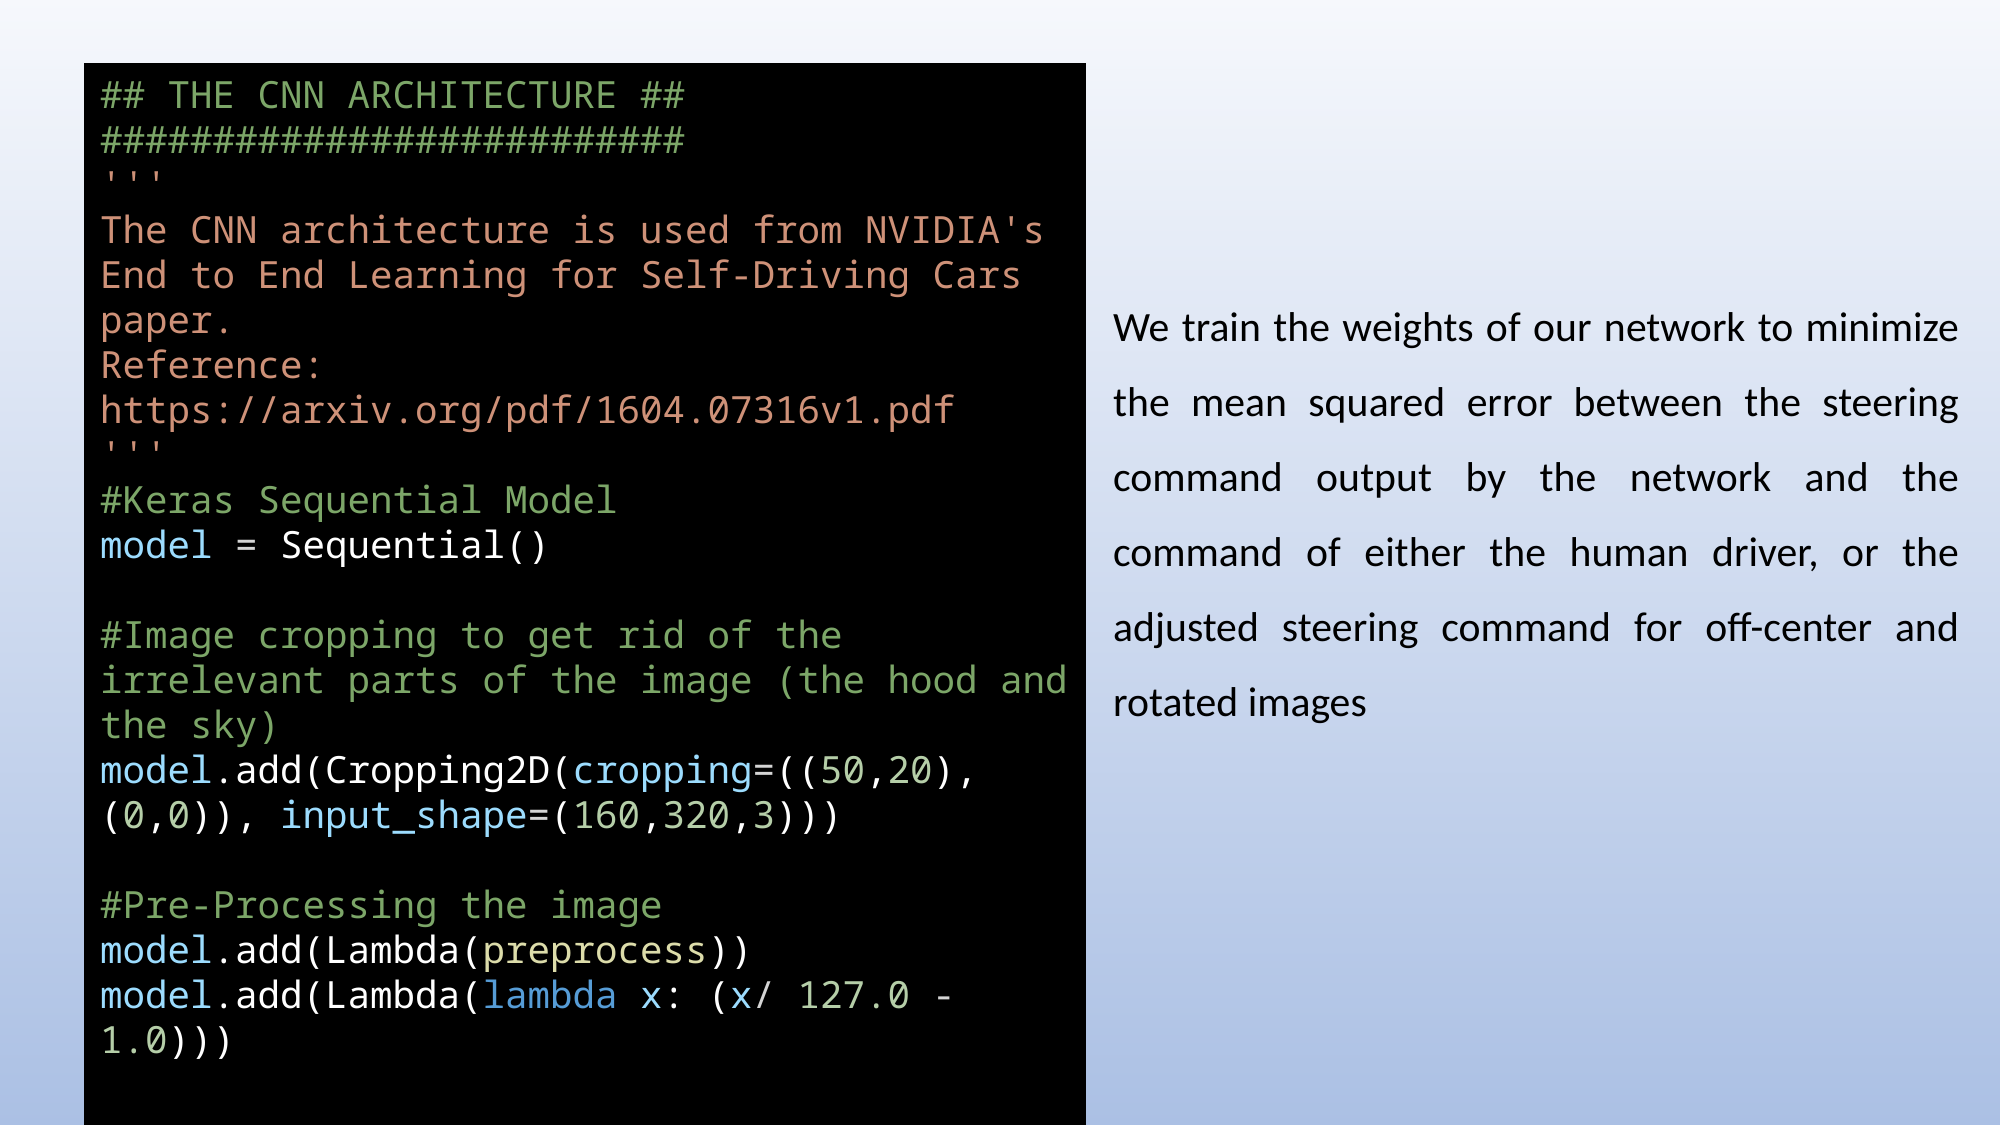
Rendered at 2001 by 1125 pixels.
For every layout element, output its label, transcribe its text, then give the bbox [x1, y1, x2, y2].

text_box We train the weights of our network to minimize the mean squared error between the steering command output by the network and the command of either the human driver, or the adjusted steering command for off-center and rotated images [1098, 267, 1975, 733]
text_box ## THE CNN ARCHITECTURE ## ########################## ''' The CNN architecture is used from NVIDIA's End to End Learning for Self-Driving Cars paper. Reference: https://arxiv.org/pdf/1604.07316v1.pdf ''' #Keras Sequential Model model = Sequential() #Image cropping to get rid of the irrelevant parts of the image (the hood and the sky) model.add(Cropping2D(cropping=((50,20), (0,0)), input_shape=(160,320,3))) #Pre-Processing the image model.add(Lambda(preprocess)) model.add(Lambda(lambda x: (x/ 127.0 - 1.0))) [84, 63, 1086, 1125]
